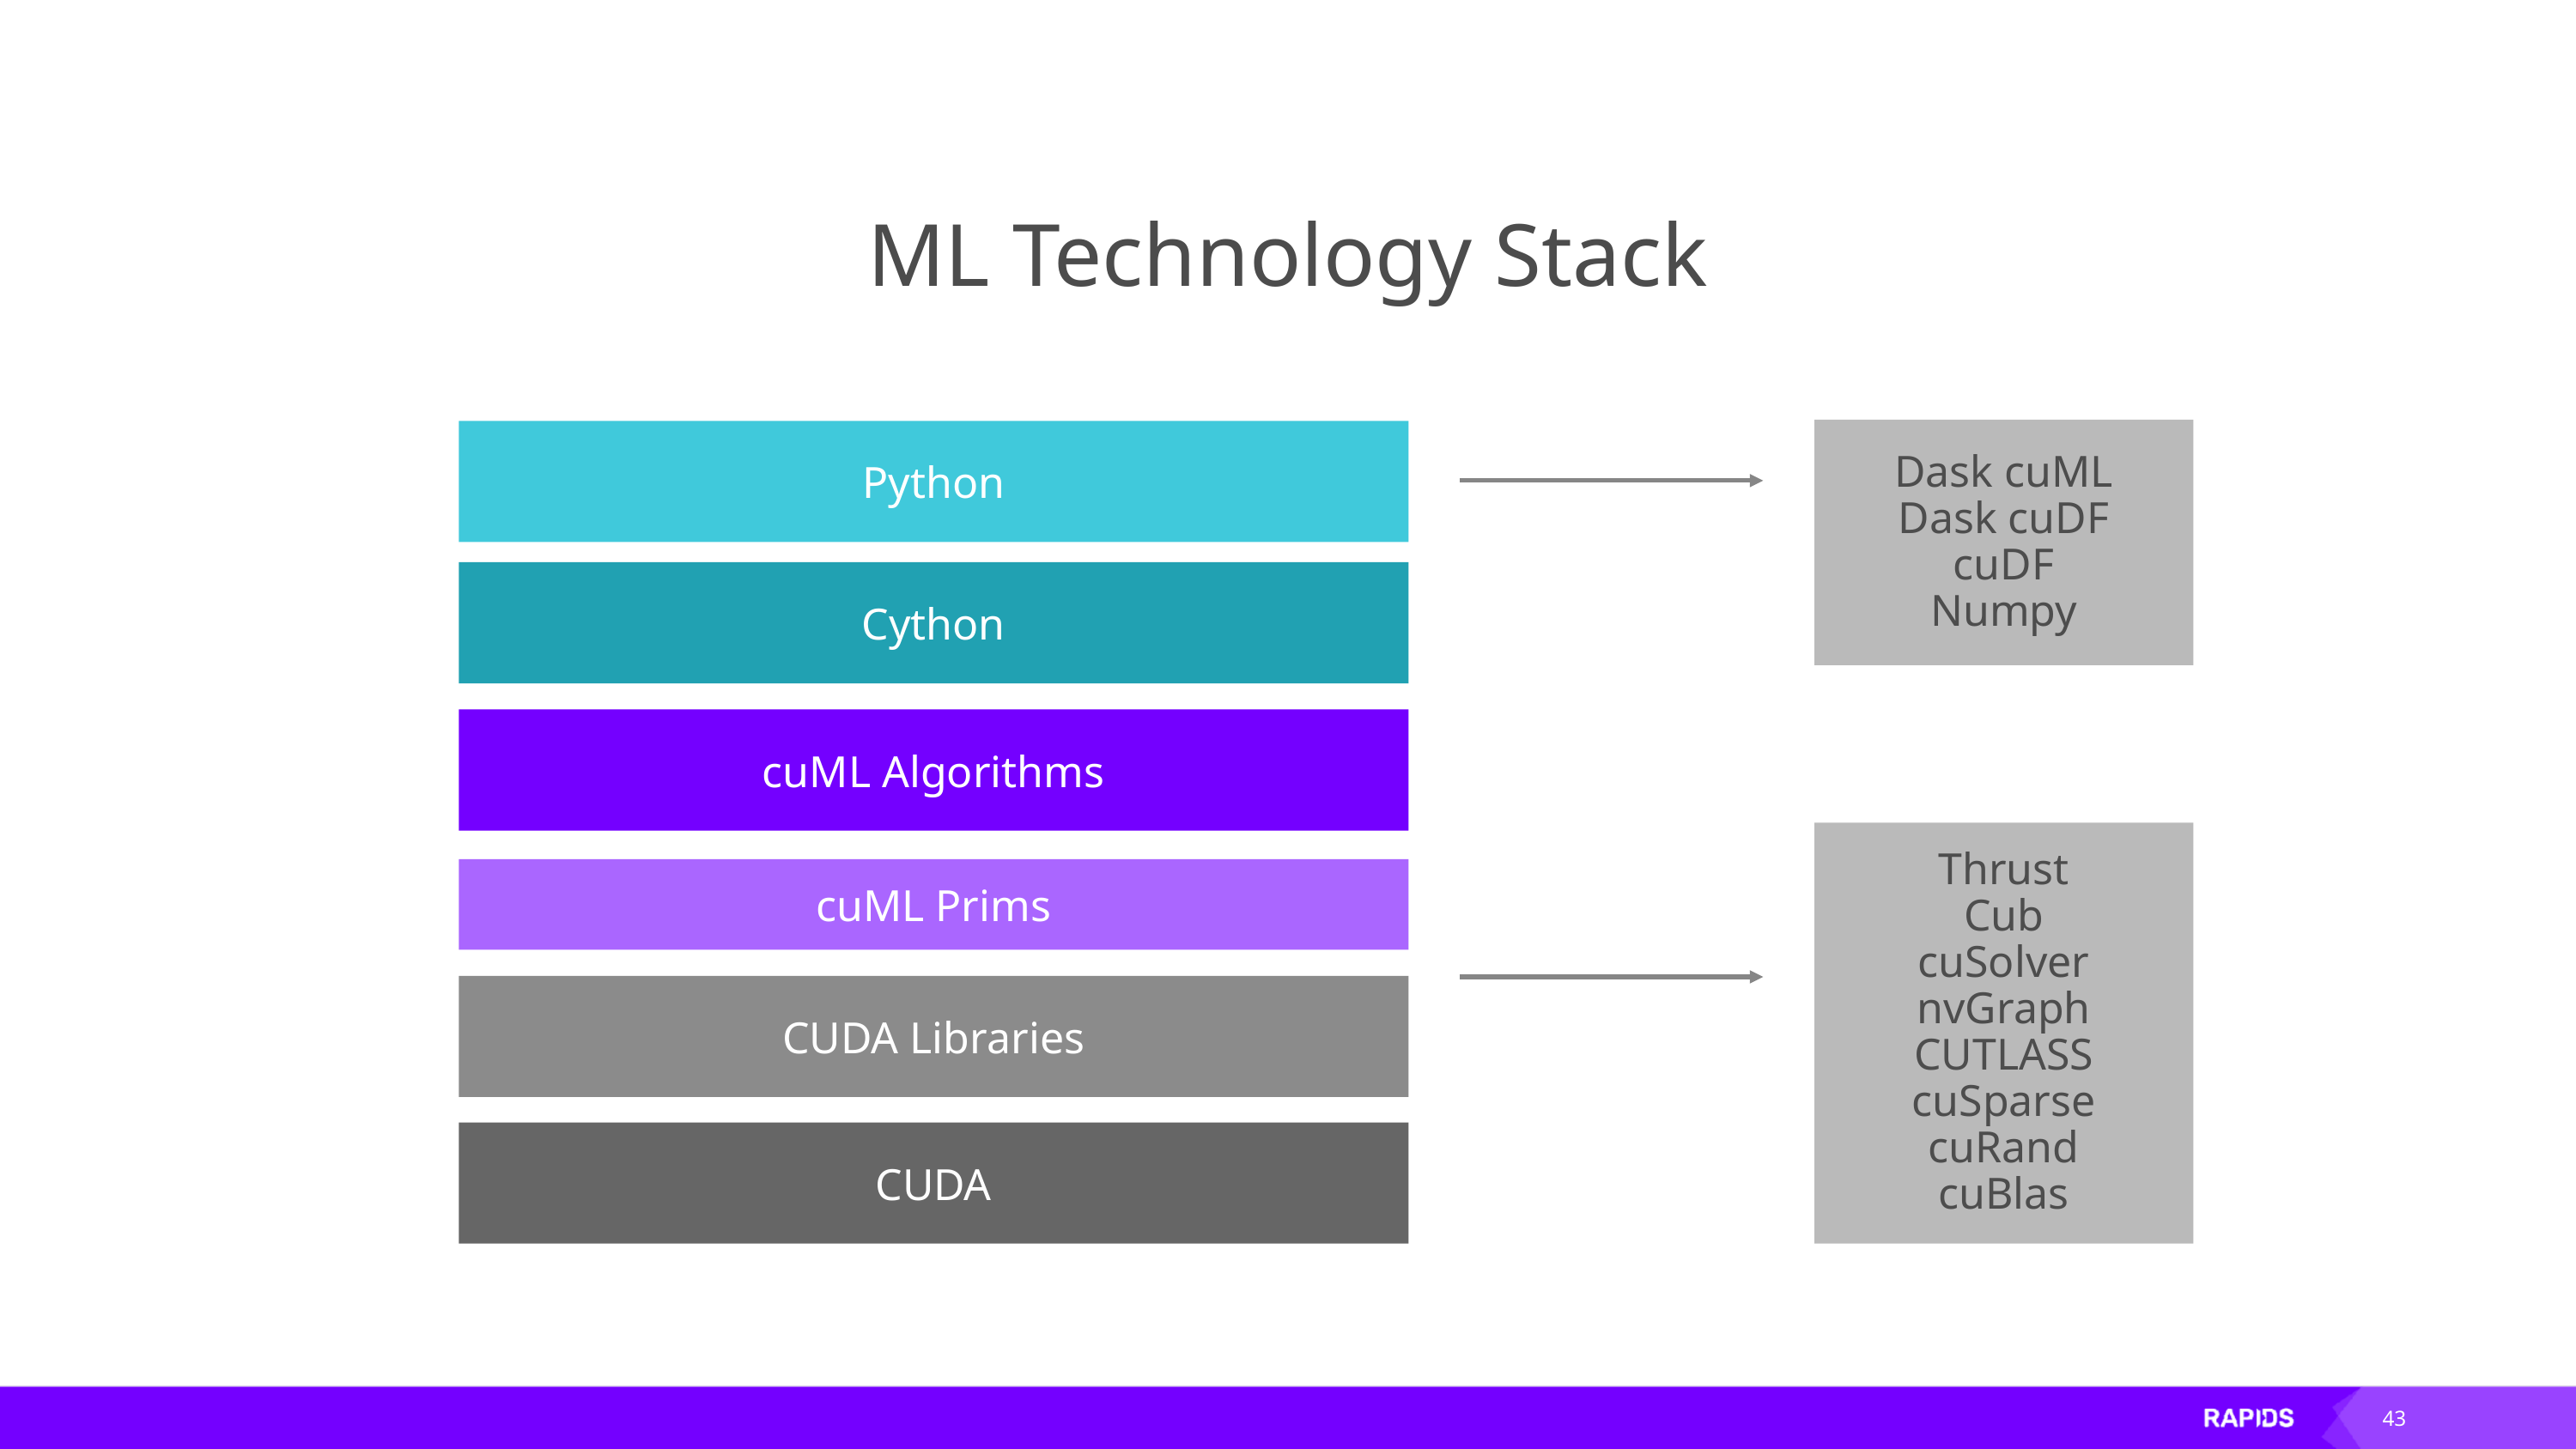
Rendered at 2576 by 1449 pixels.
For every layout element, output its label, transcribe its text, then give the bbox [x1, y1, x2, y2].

picture [0, 0, 2576, 1449]
text_box CUDA [459, 1122, 1409, 1244]
text_box Dask cuML Dask cuDF cuDF Numpy [1814, 419, 2194, 665]
text_box Cython [459, 561, 1409, 684]
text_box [459, 858, 1409, 1098]
text_box Thrust Cub cuSolver nvGraph CUTLASS cuSparse cuRand cuBlas [1814, 822, 2194, 1244]
text_box Python [459, 421, 1409, 543]
text_box cuML Algorithms [459, 709, 1409, 831]
title ML Technology Stack [117, 173, 2459, 312]
